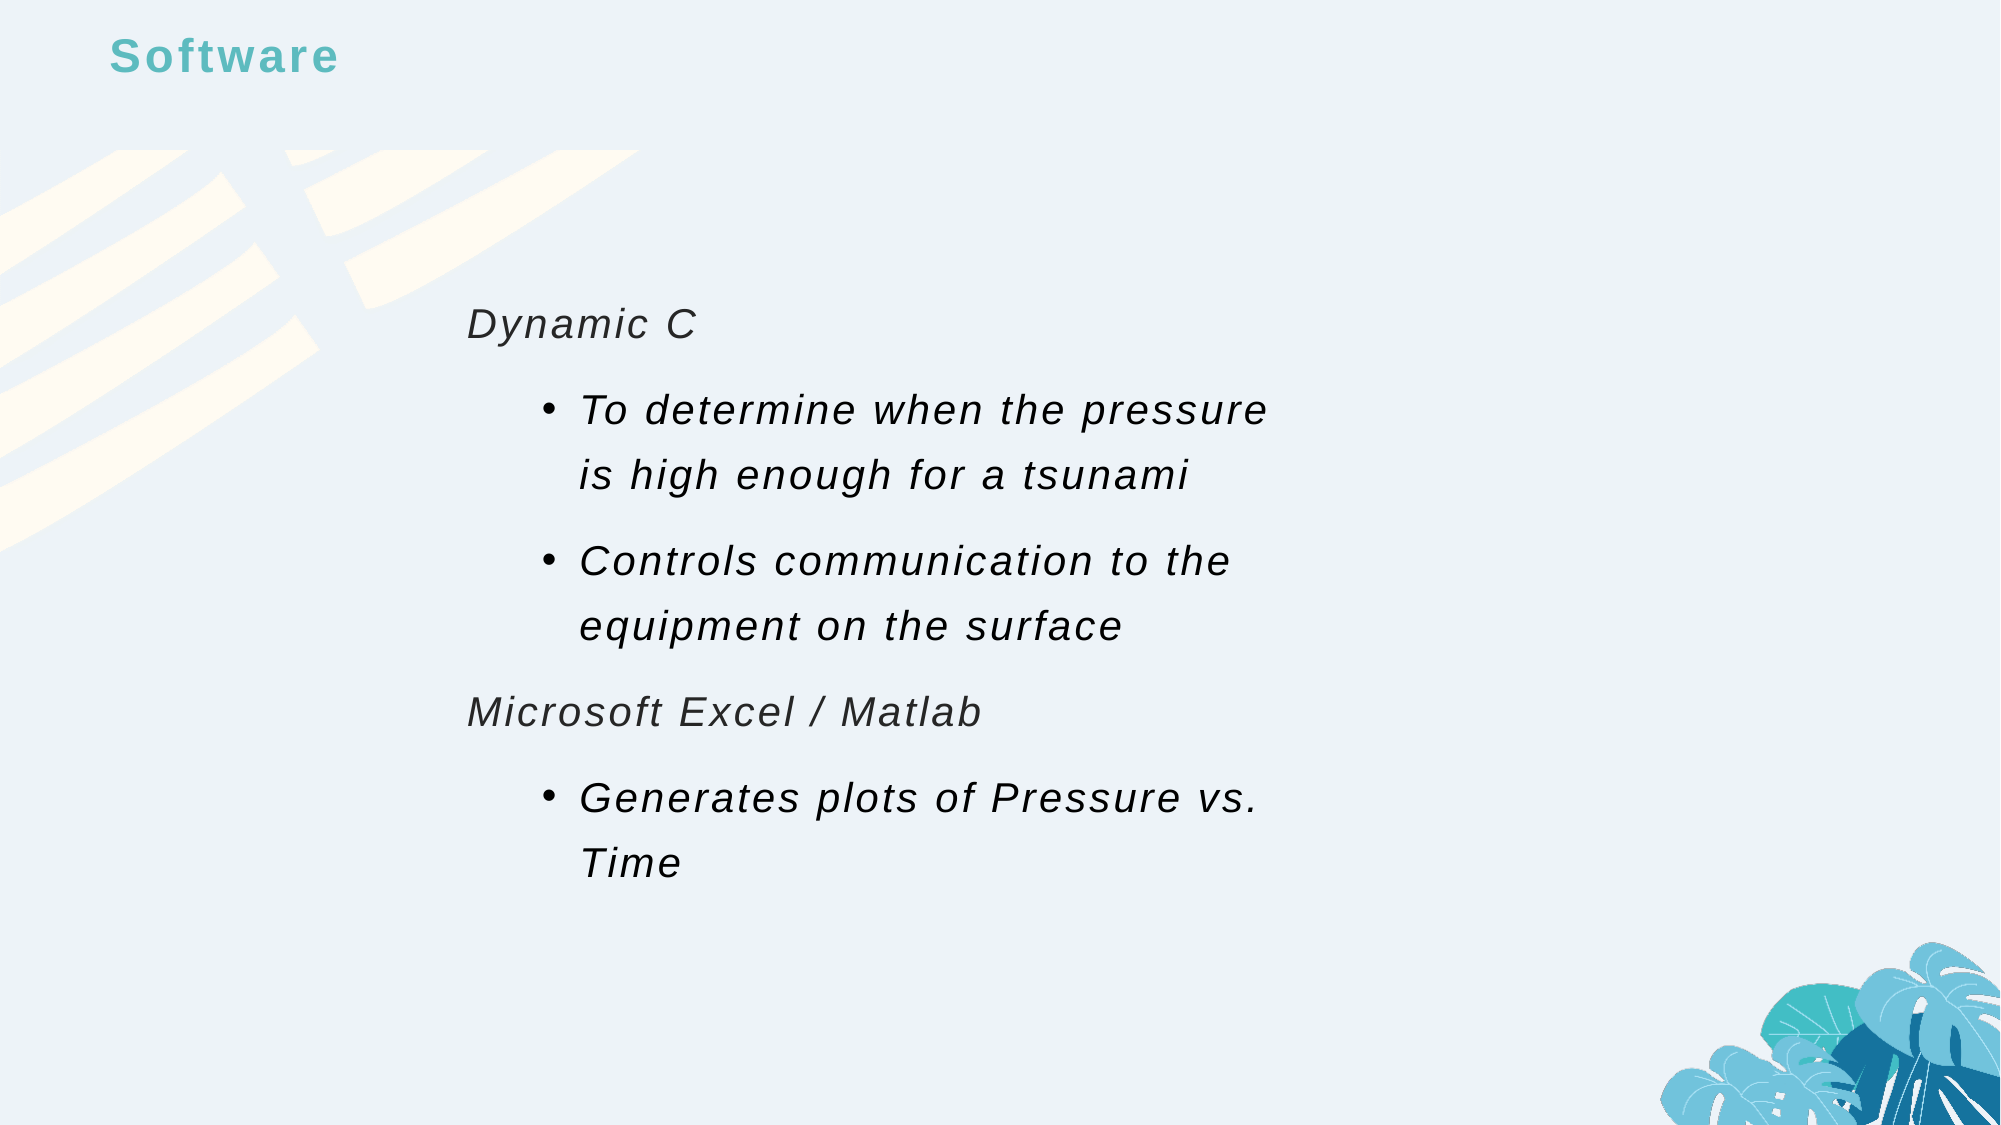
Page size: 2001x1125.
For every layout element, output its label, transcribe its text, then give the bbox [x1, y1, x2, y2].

list Dynamic C To determine when the pressure is high enough for a tsunami Controls communication to the equipment on the surface Microsoft Excel / Matlab Generates plots of Pressure vs. Time [452, 274, 1329, 1061]
title Software [94, 17, 1906, 91]
picture [0, 0, 2001, 1125]
